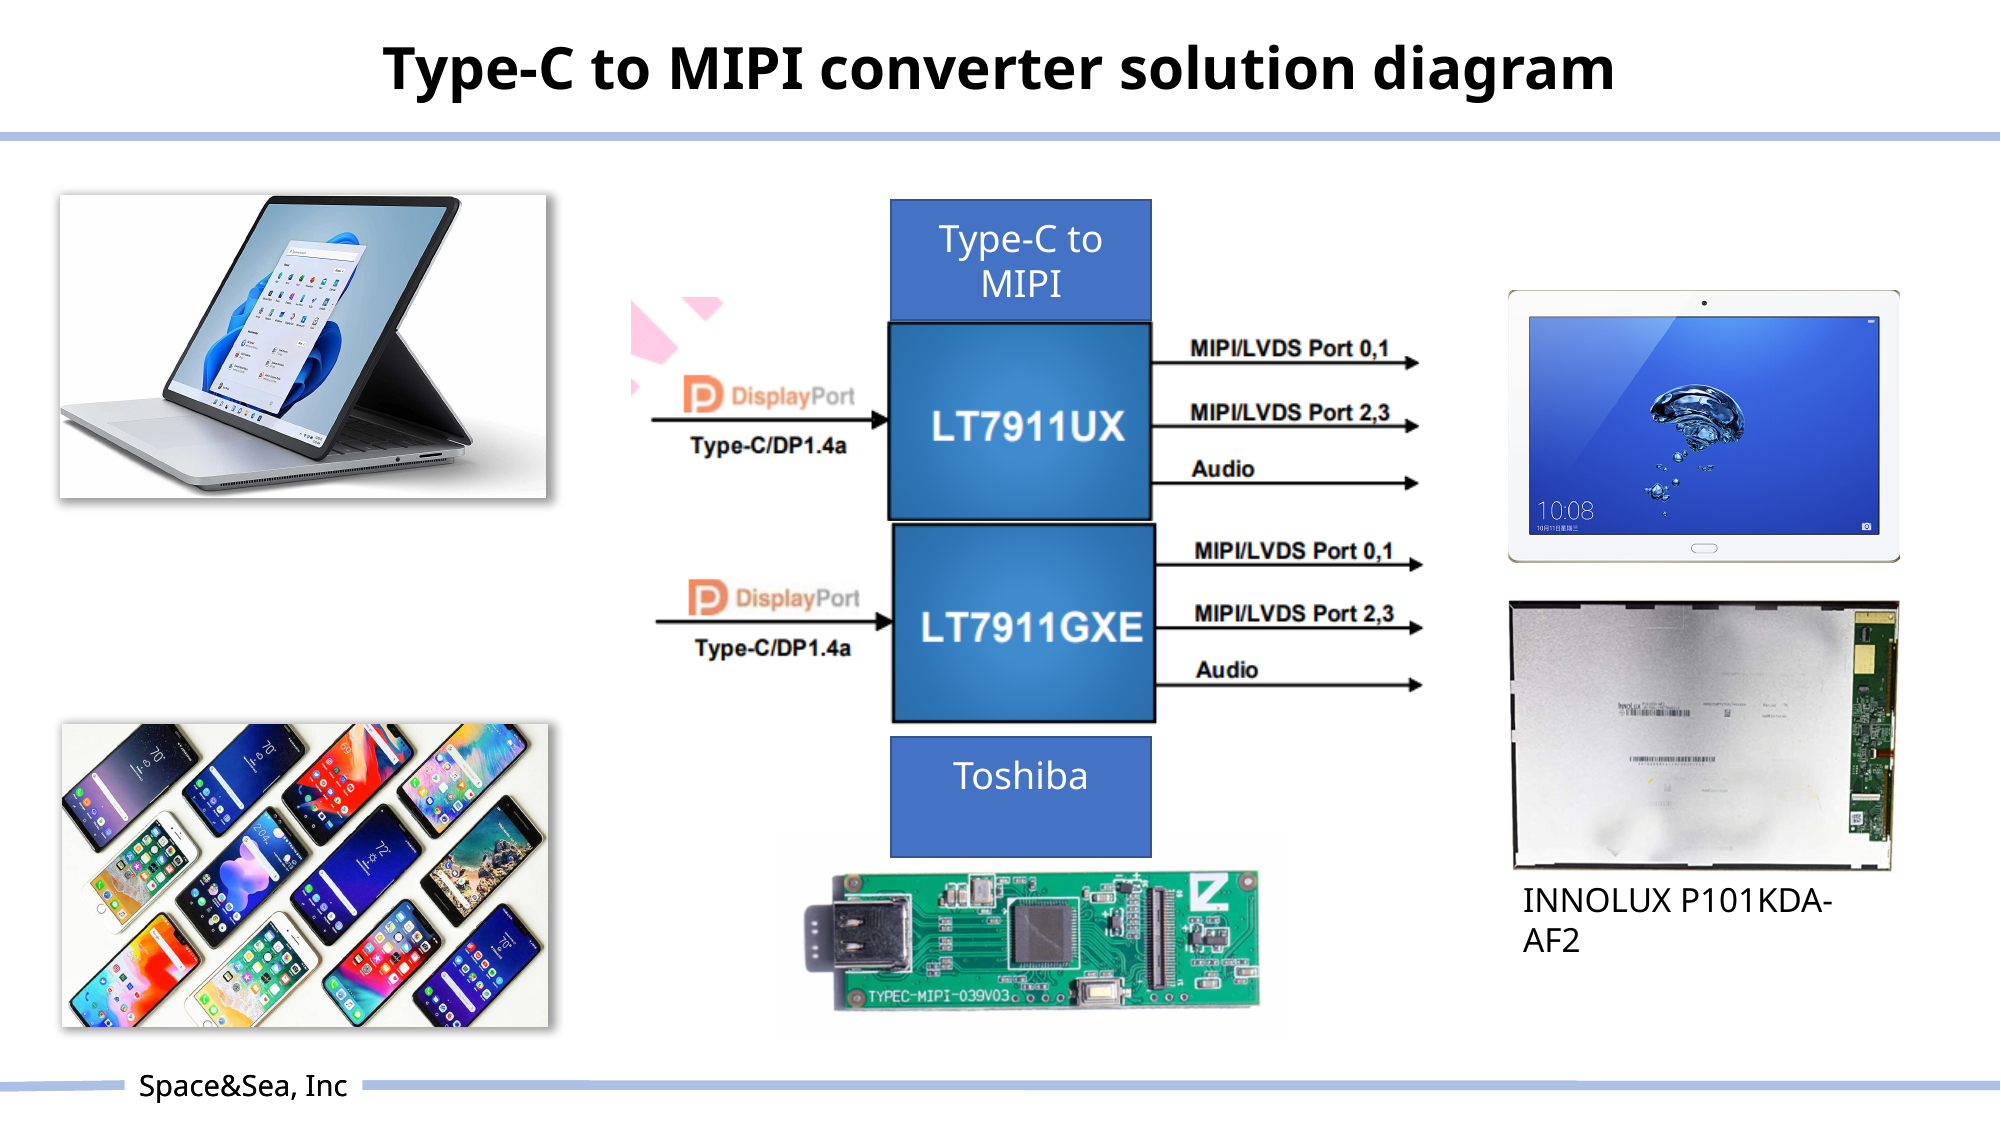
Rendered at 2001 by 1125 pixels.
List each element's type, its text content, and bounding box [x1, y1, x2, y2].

text_box INNOLUX p101kda-af2 [1508, 873, 1900, 967]
picture [1508, 290, 1900, 563]
picture [625, 297, 1453, 736]
text_box Space&Sea, Inc [124, 1060, 363, 1110]
picture [60, 195, 546, 498]
picture [1508, 599, 1900, 873]
text_box Type-C to MIPI [890, 199, 1152, 297]
picture [62, 724, 548, 1027]
picture [775, 836, 1288, 1040]
text_box Toshiba [890, 736, 1152, 836]
text_box Type-C to MIPI converter solution diagram [367, 23, 1632, 109]
